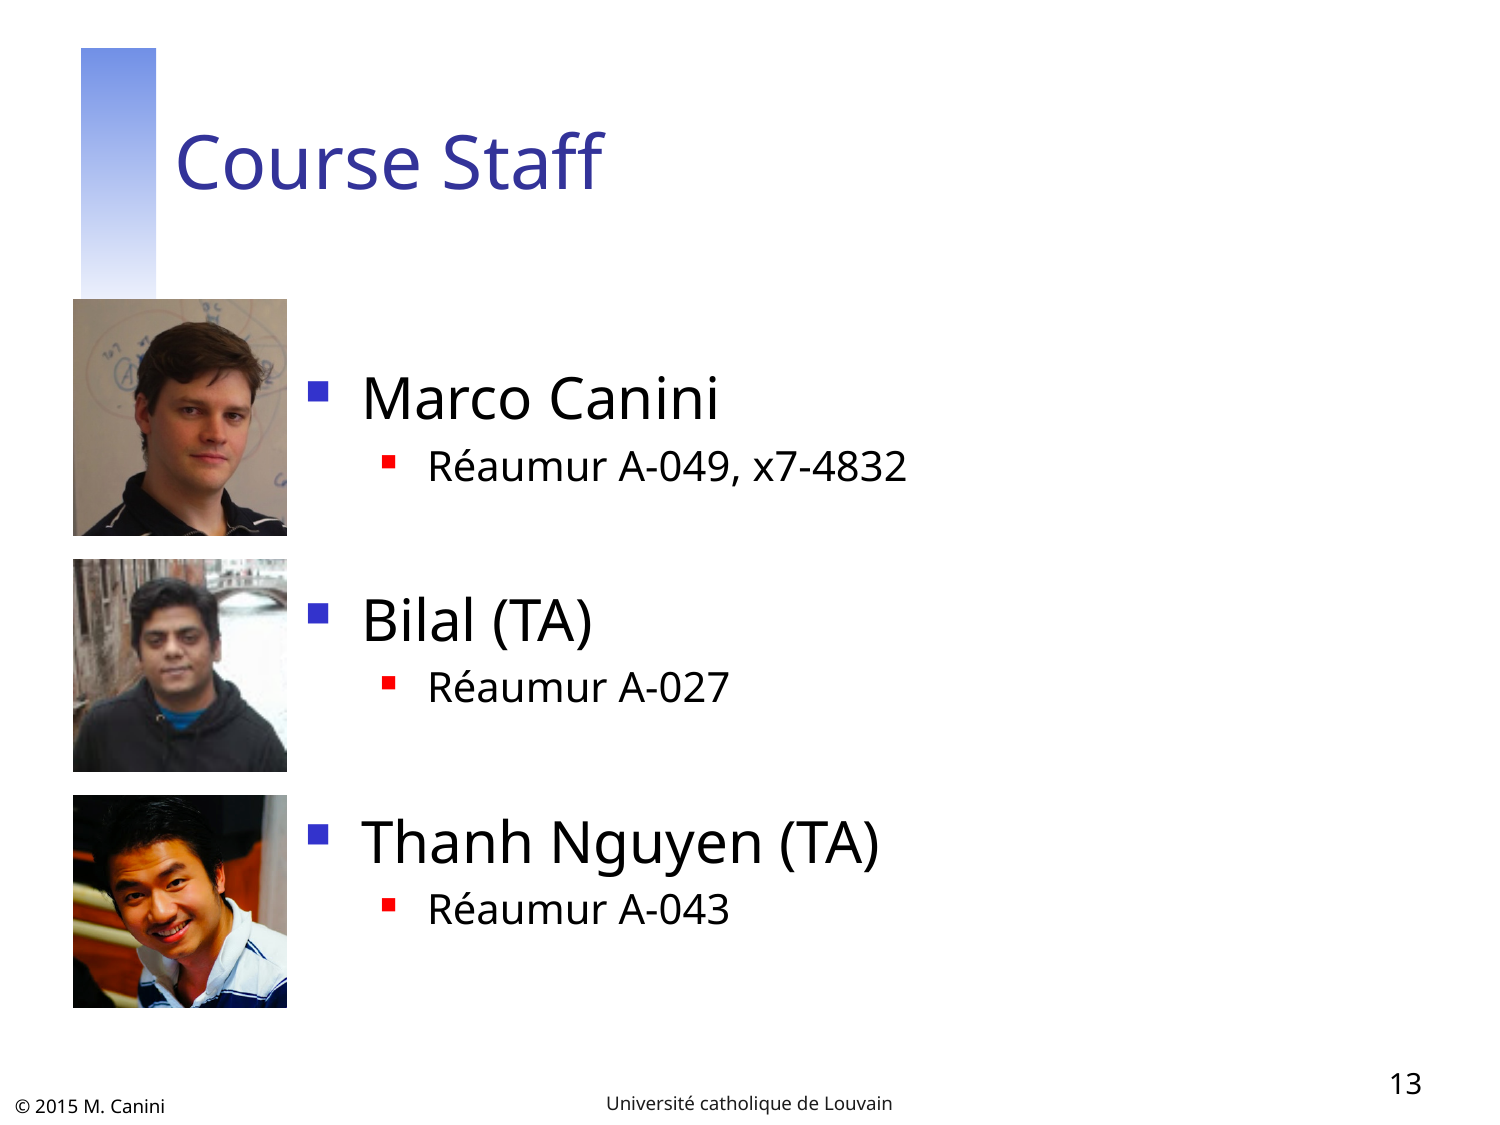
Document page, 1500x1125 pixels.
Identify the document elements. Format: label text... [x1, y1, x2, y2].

slide_number 13 [1124, 1037, 1438, 1113]
picture [73, 795, 287, 1009]
picture [73, 559, 287, 773]
title Course Staff [158, 49, 1438, 213]
picture [73, 299, 287, 537]
footer Université catholique de Louvain [512, 1083, 987, 1125]
list Marco Canini Réaumur A-049, x7-4832 Bilal (TA) Réaumur A-027 Thanh Nguyen (TA) Réaumur A-043 [289, 271, 1438, 1016]
